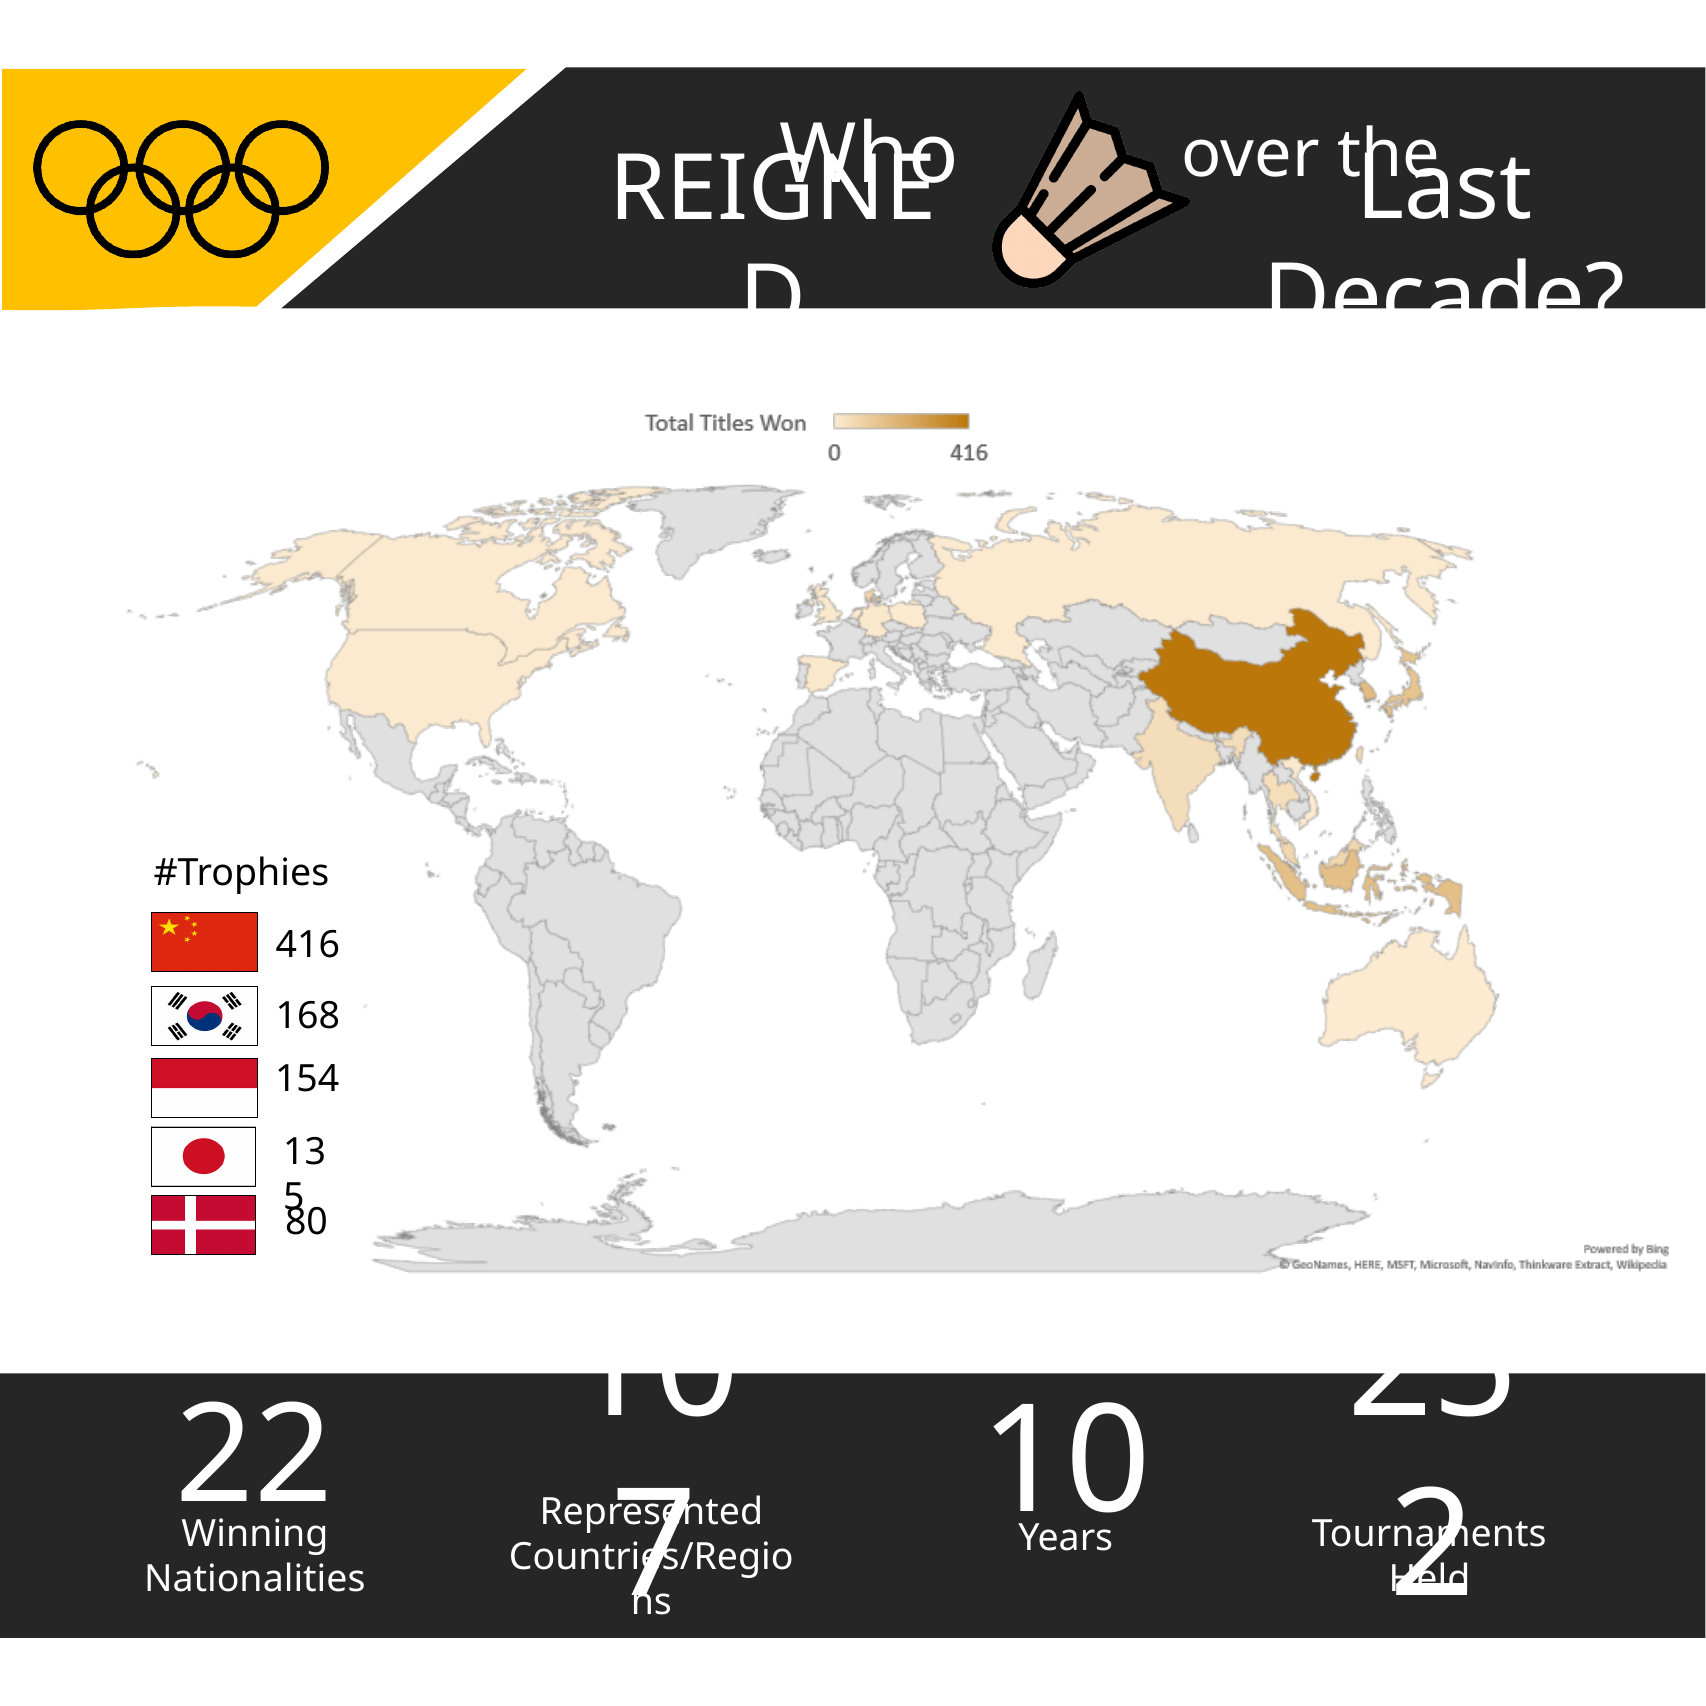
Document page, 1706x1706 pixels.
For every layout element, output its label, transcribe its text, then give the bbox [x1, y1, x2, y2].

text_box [117, 1384, 393, 1616]
text_box [0, 1372, 1706, 1639]
text_box [329, 67, 530, 244]
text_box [148, 840, 358, 1255]
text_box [485, 1384, 818, 1616]
text_box Last Decade? [1160, 174, 1706, 299]
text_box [1263, 1384, 1596, 1616]
picture [0, 41, 1683, 1286]
text_box REIGNED [566, 176, 981, 300]
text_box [956, 1389, 1175, 1597]
text_box [329, 66, 1706, 310]
text_box Who [747, 90, 992, 209]
picture [992, 90, 1190, 288]
text_box [0, 67, 33, 312]
text_box over the [1190, 90, 1501, 174]
